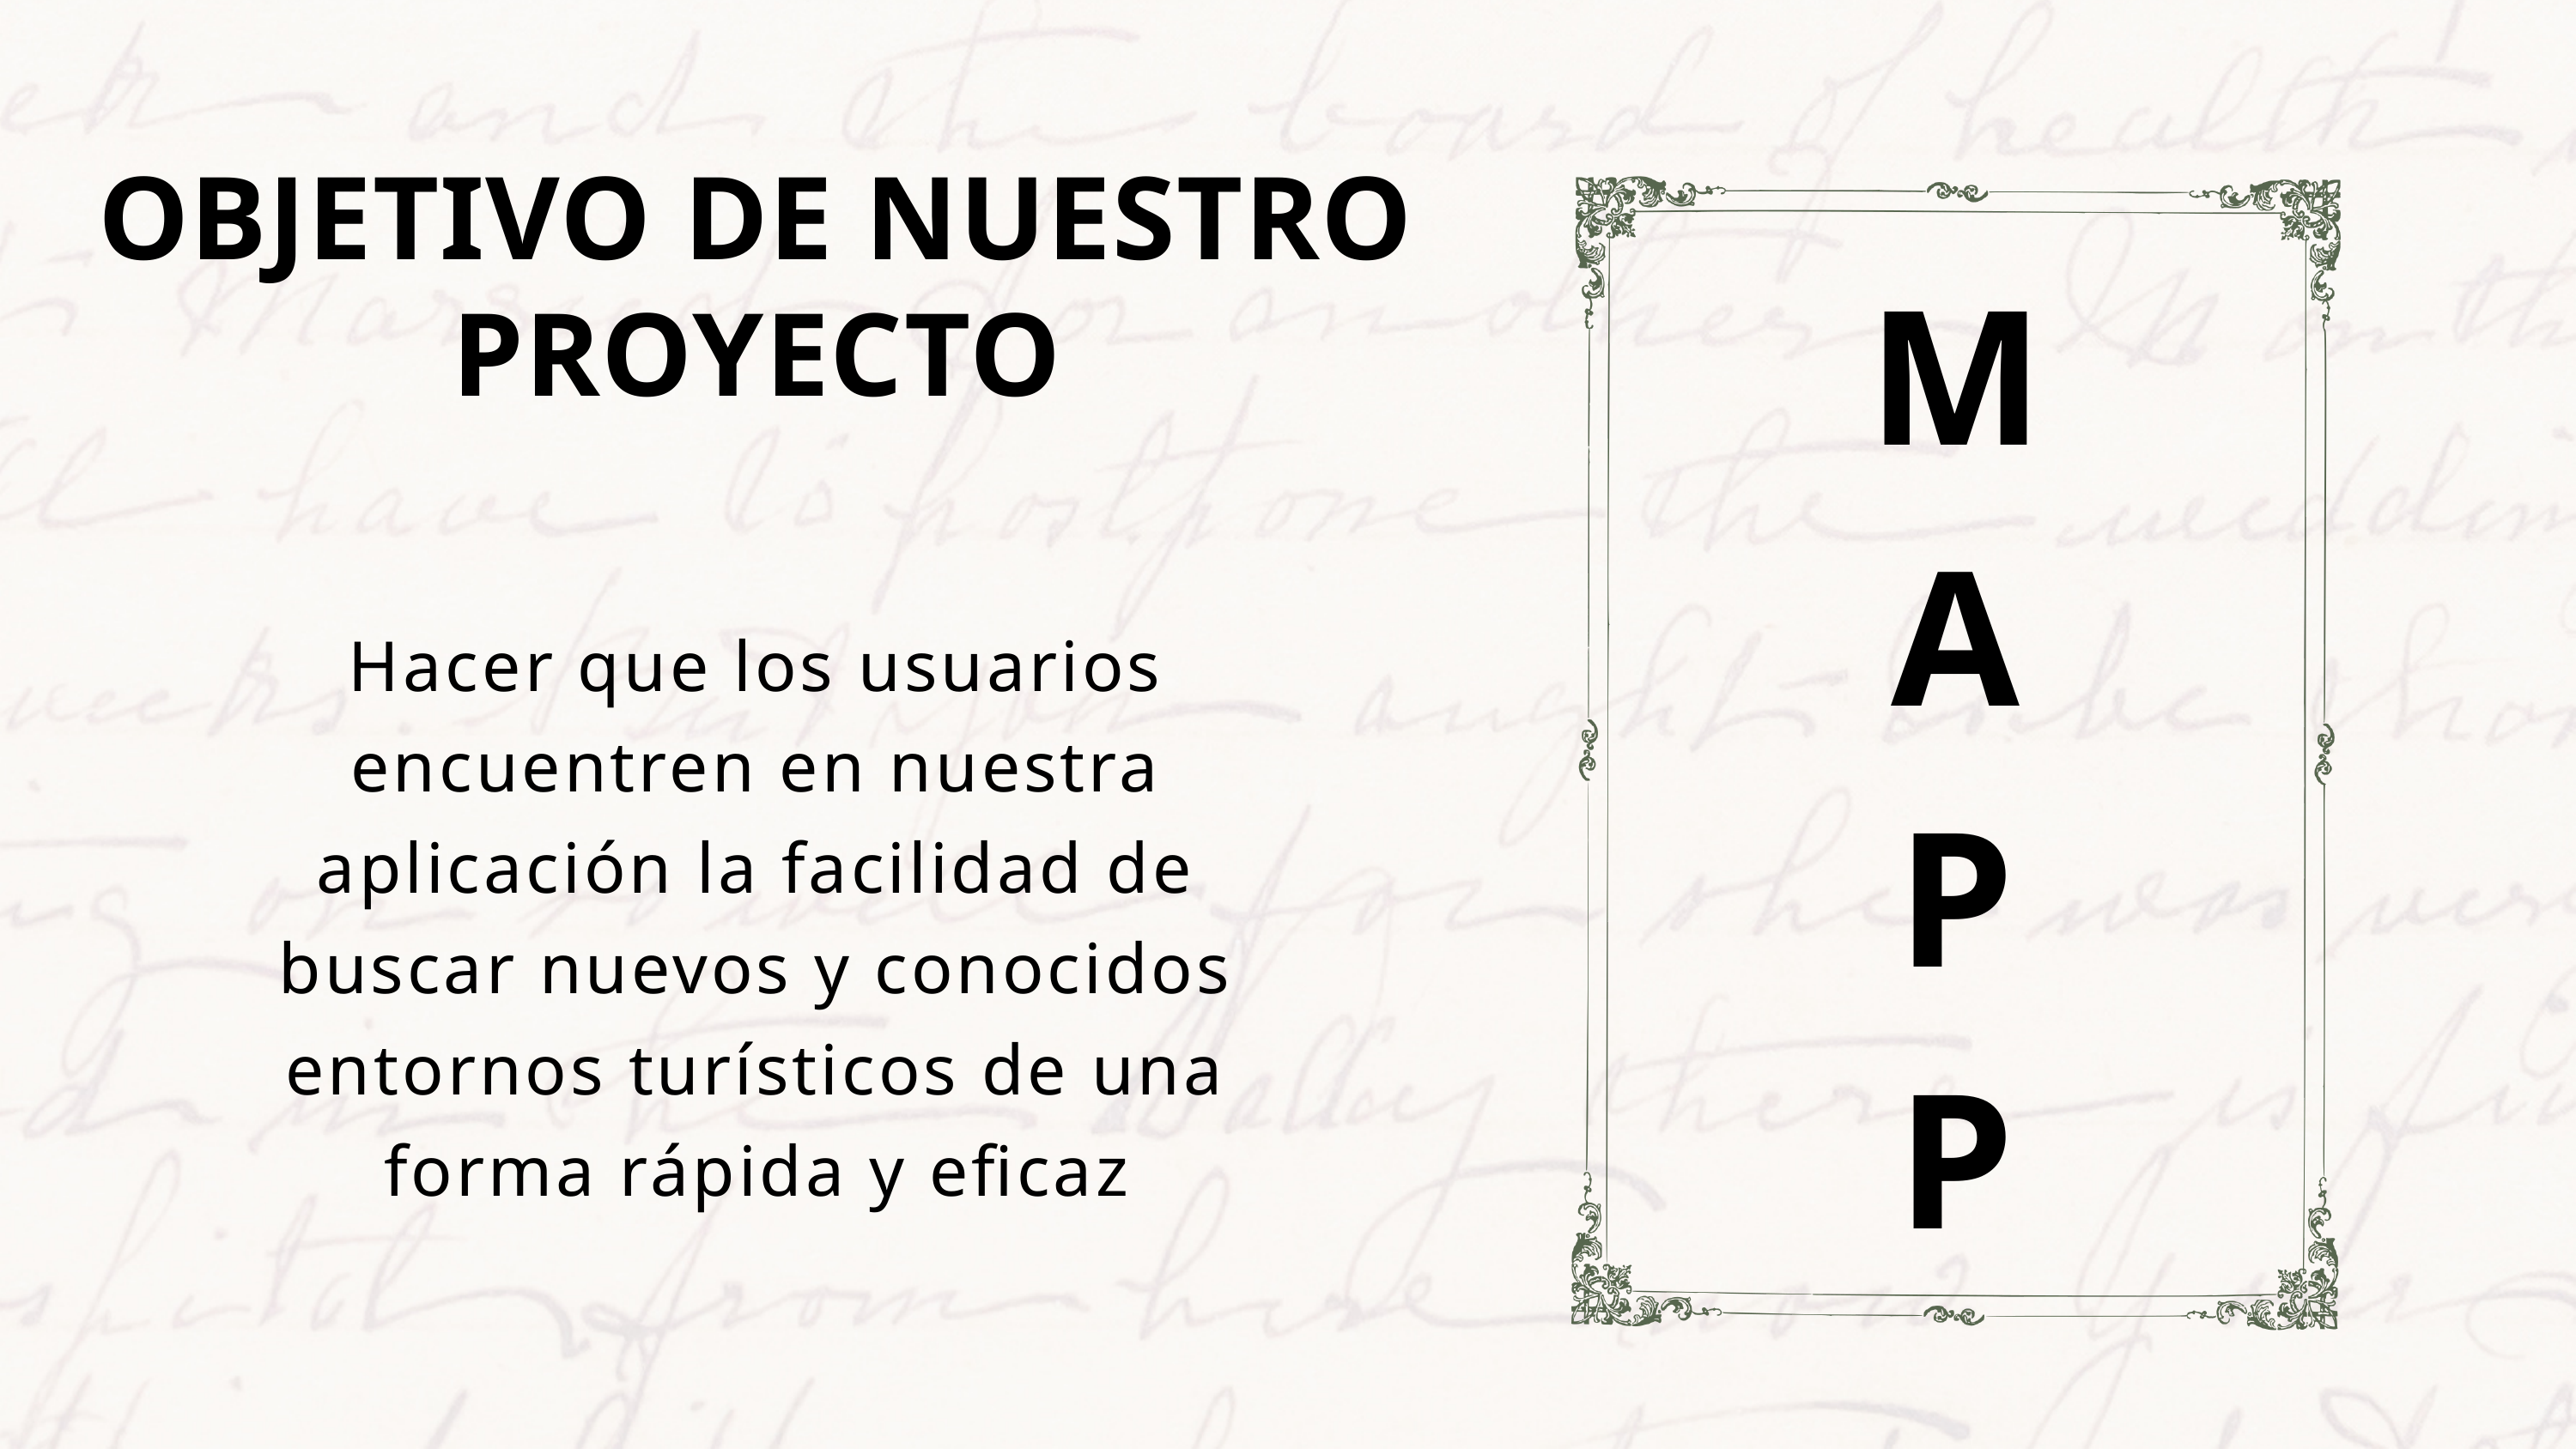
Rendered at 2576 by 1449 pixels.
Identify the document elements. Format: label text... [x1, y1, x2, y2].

text_box Hacer que los usuarios encuentren en nuestra aplicación la facilidad de buscar nuevos y conocidos entornos turísticos de una forma rápida y eficaz [188, 603, 1325, 1210]
text_box [0, 0, 2576, 1449]
text_box [1570, 176, 2342, 1331]
text_box M A P P [1868, 221, 2044, 1266]
text_box OBJETIVO DE NUESTRO PROYECTO [98, 146, 1416, 419]
